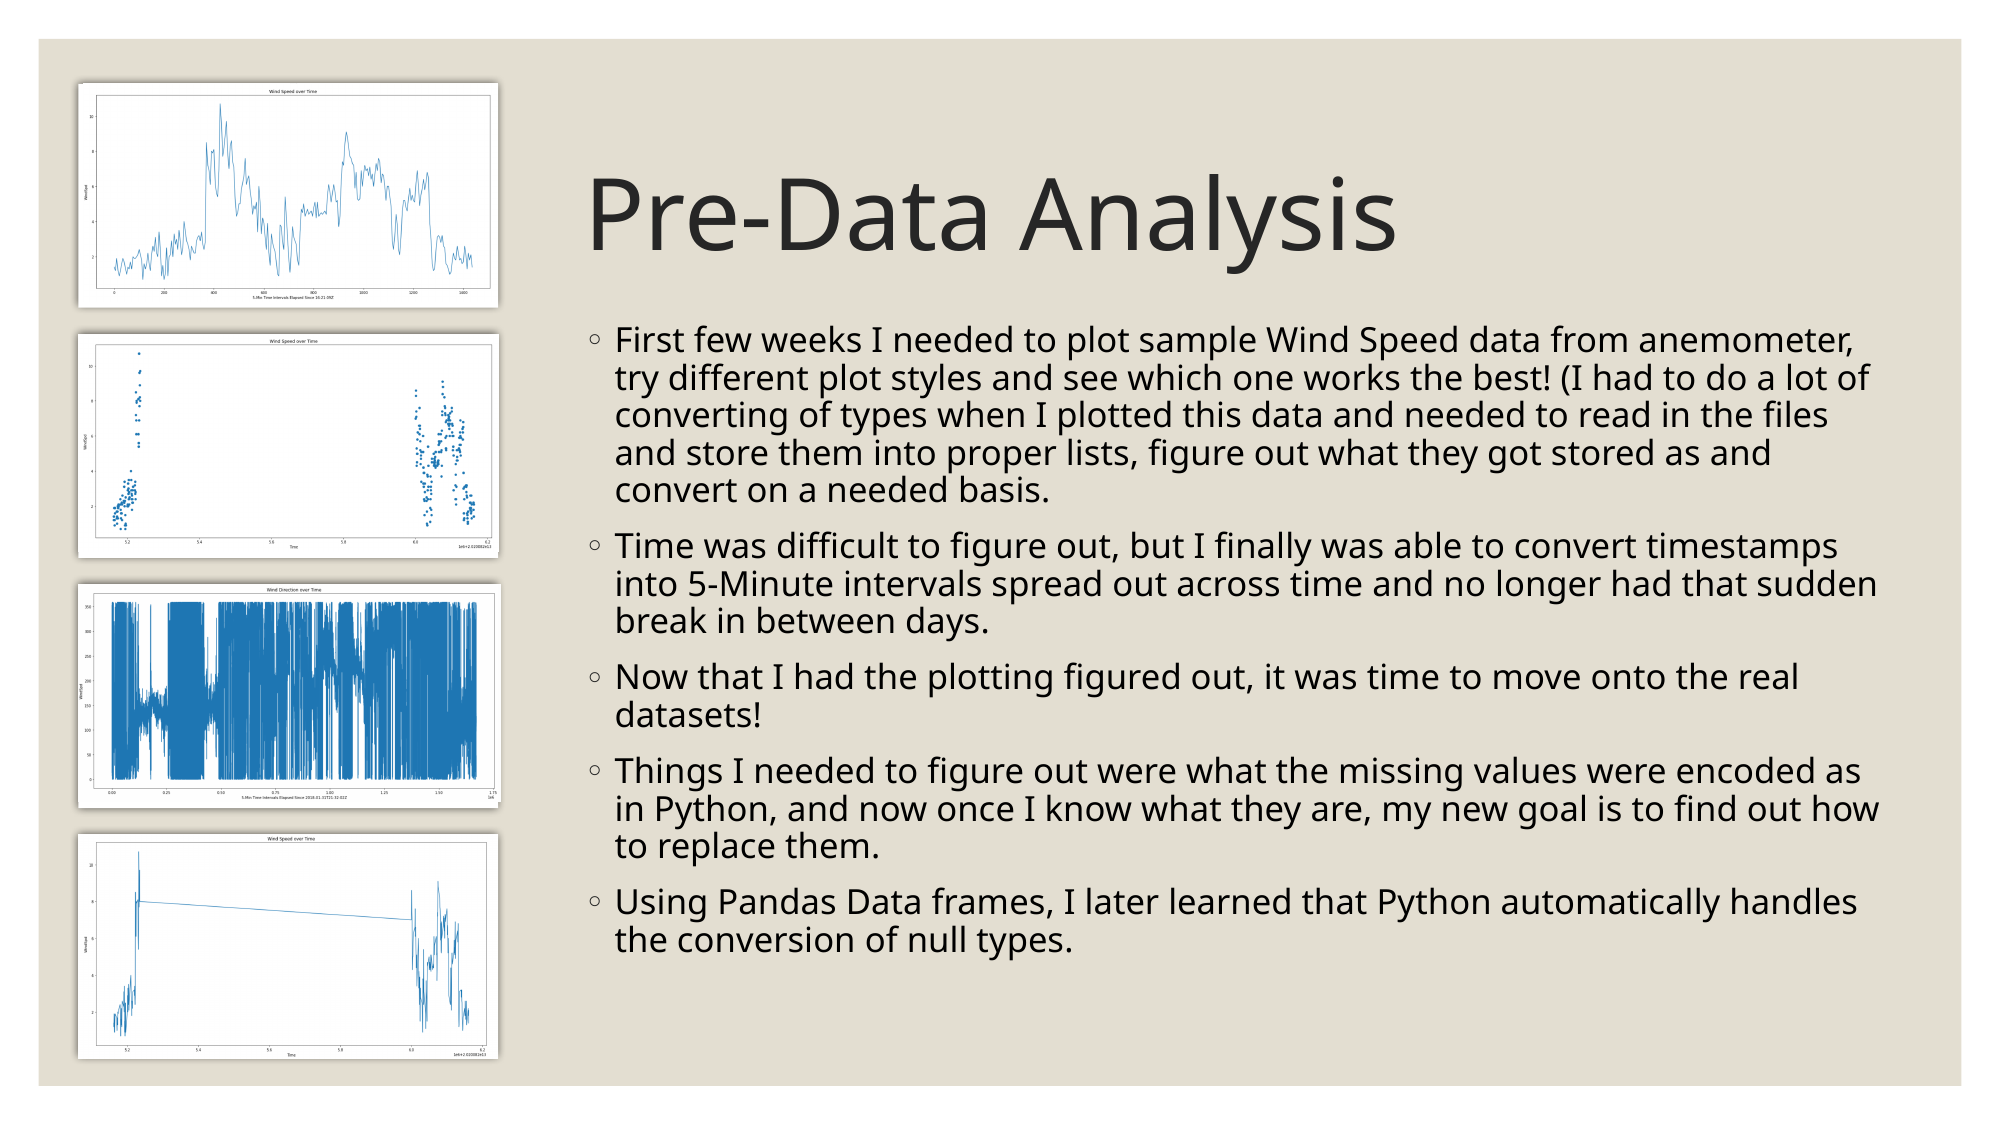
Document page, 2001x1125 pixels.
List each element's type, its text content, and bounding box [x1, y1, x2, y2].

title Pre-Data Analysis [569, 105, 1825, 315]
picture [78, 583, 501, 802]
picture [78, 834, 499, 1059]
picture [83, 83, 499, 302]
list First few weeks I needed to plot sample Wind Speed data from anemometer, try different plot styles and see which one works the best! (I had to do a lot of converting of types when I plotted this data and needed to read in the files and store them into proper lists, figure out what they got stored as and convert on a needed basis. Time was difficult to figure out, but I finally was able to convert timestamps into 5-Minute intervals spread out across time and no longer had that sudden break in between days. Now that I had the plotting figured out, it was time to move onto the real datasets! Things I needed to figure out were what the missing values were encoded as in Python, and now once I know what they are, my new goal is to find out how to replace them. Using Pandas Data frames, I later learned that Python automatically handles the conversion of null types. [569, 315, 1914, 1020]
picture [78, 333, 499, 552]
